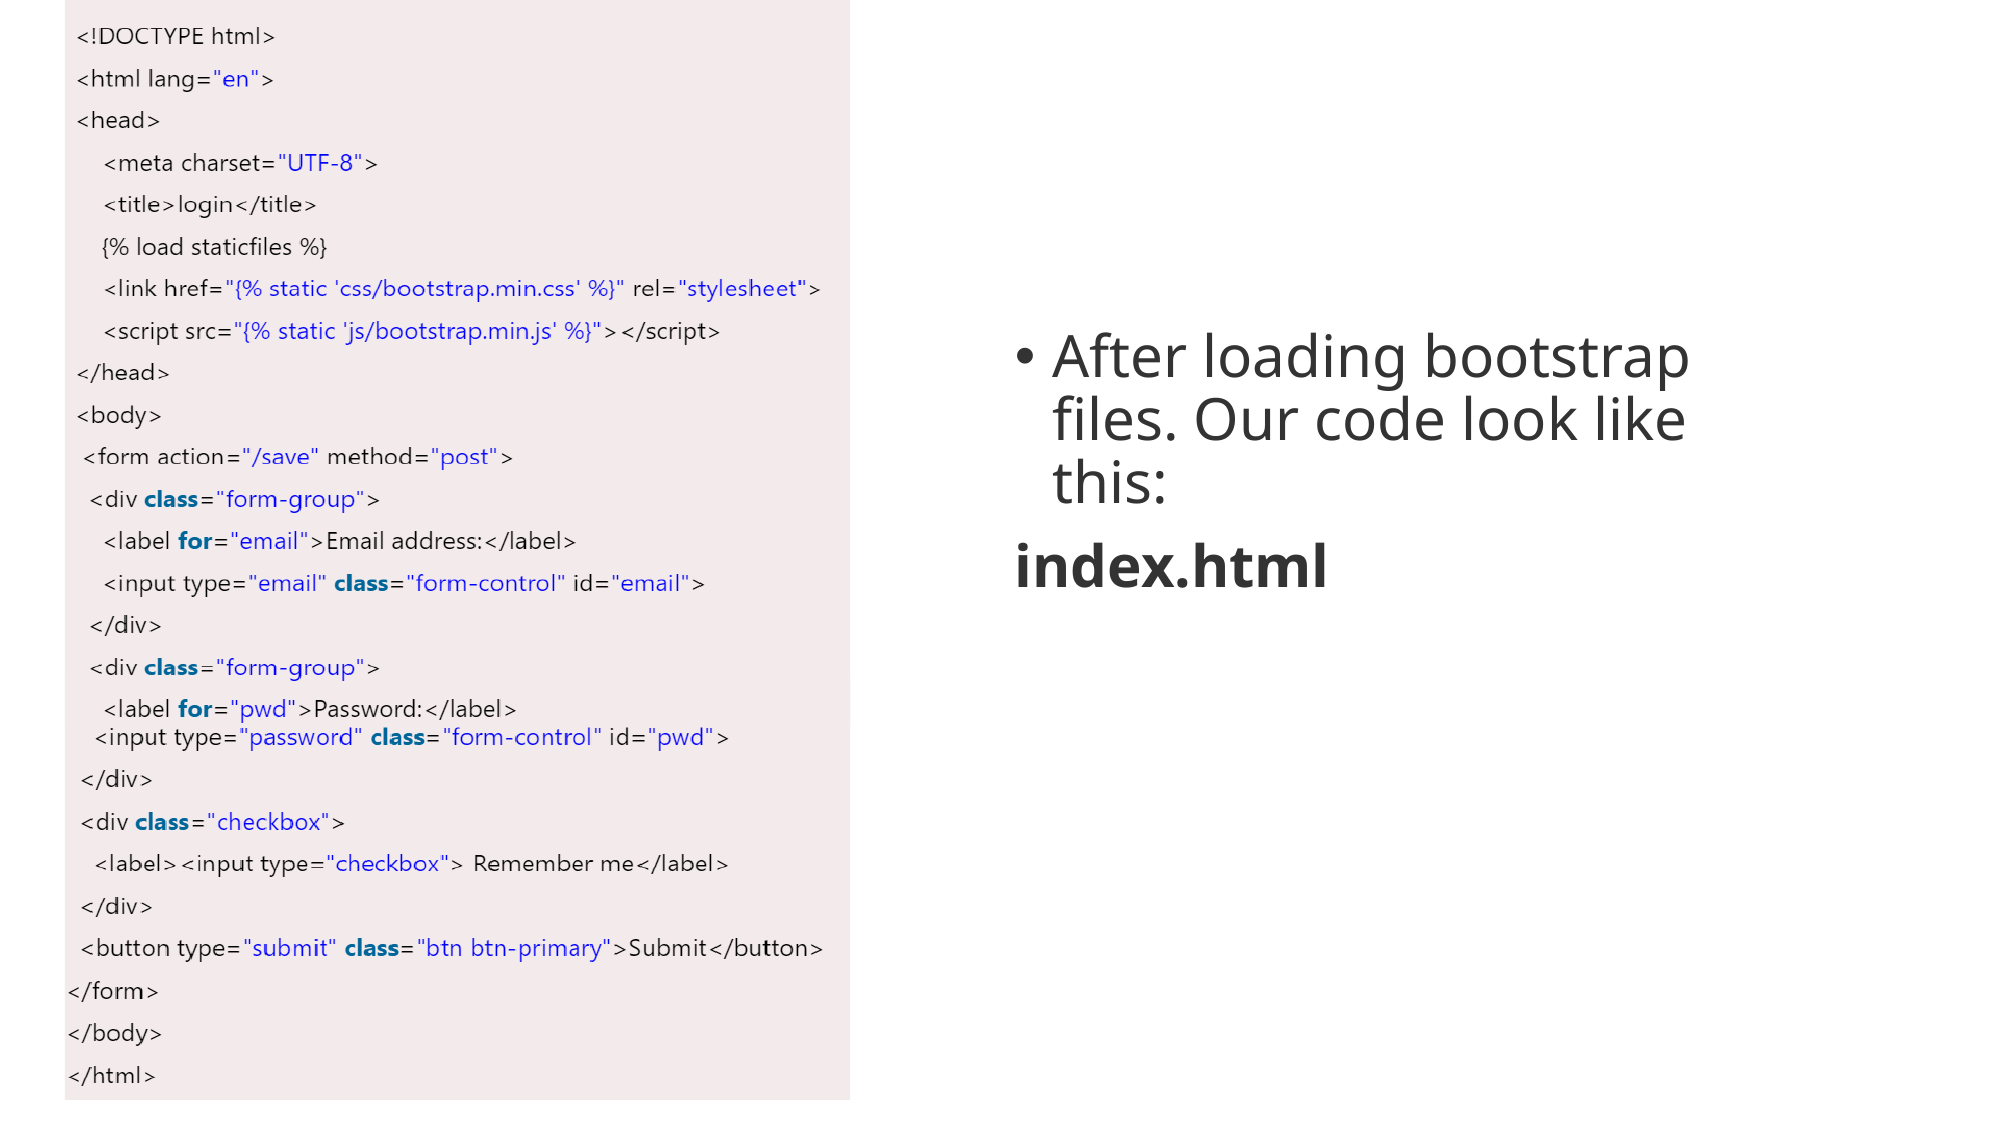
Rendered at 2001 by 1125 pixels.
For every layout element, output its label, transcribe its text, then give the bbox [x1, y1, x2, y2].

list After loading bootstrap files. Our code look like this: index.html [999, 319, 1748, 1034]
picture [64, 0, 851, 1100]
